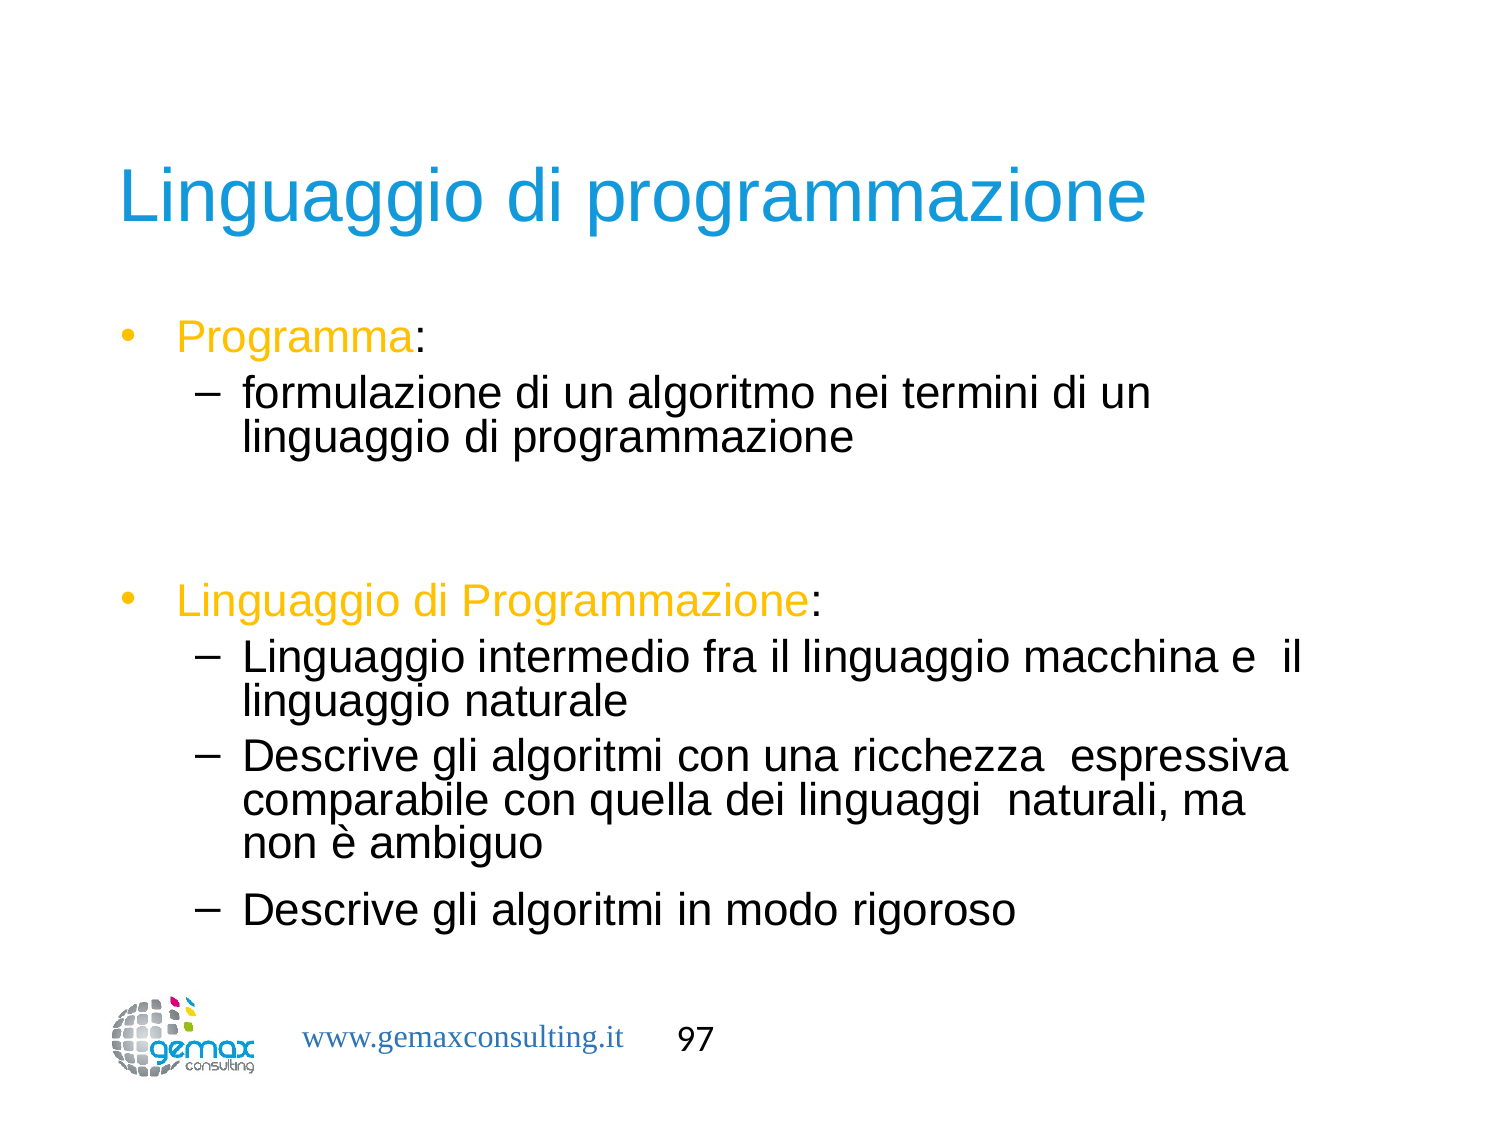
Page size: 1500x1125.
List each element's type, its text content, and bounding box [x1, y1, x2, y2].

title Linguaggio di programmazione [103, 59, 1397, 278]
slide_number 97 [661, 1006, 793, 1067]
list Programma: formulazione di un algoritmo nei termini di un linguaggio di programmazione Linguaggio di Programmazione: Linguaggio intermedio fra il linguaggio macchina e il linguaggio naturale Descrive gli algoritmi con una ricchezza espressiva comparabile con quella dei linguaggi naturali, ma non è ambiguo Descrive gli algoritmi in modo rigoroso [103, 299, 1397, 1014]
picture [103, 1014, 262, 1083]
